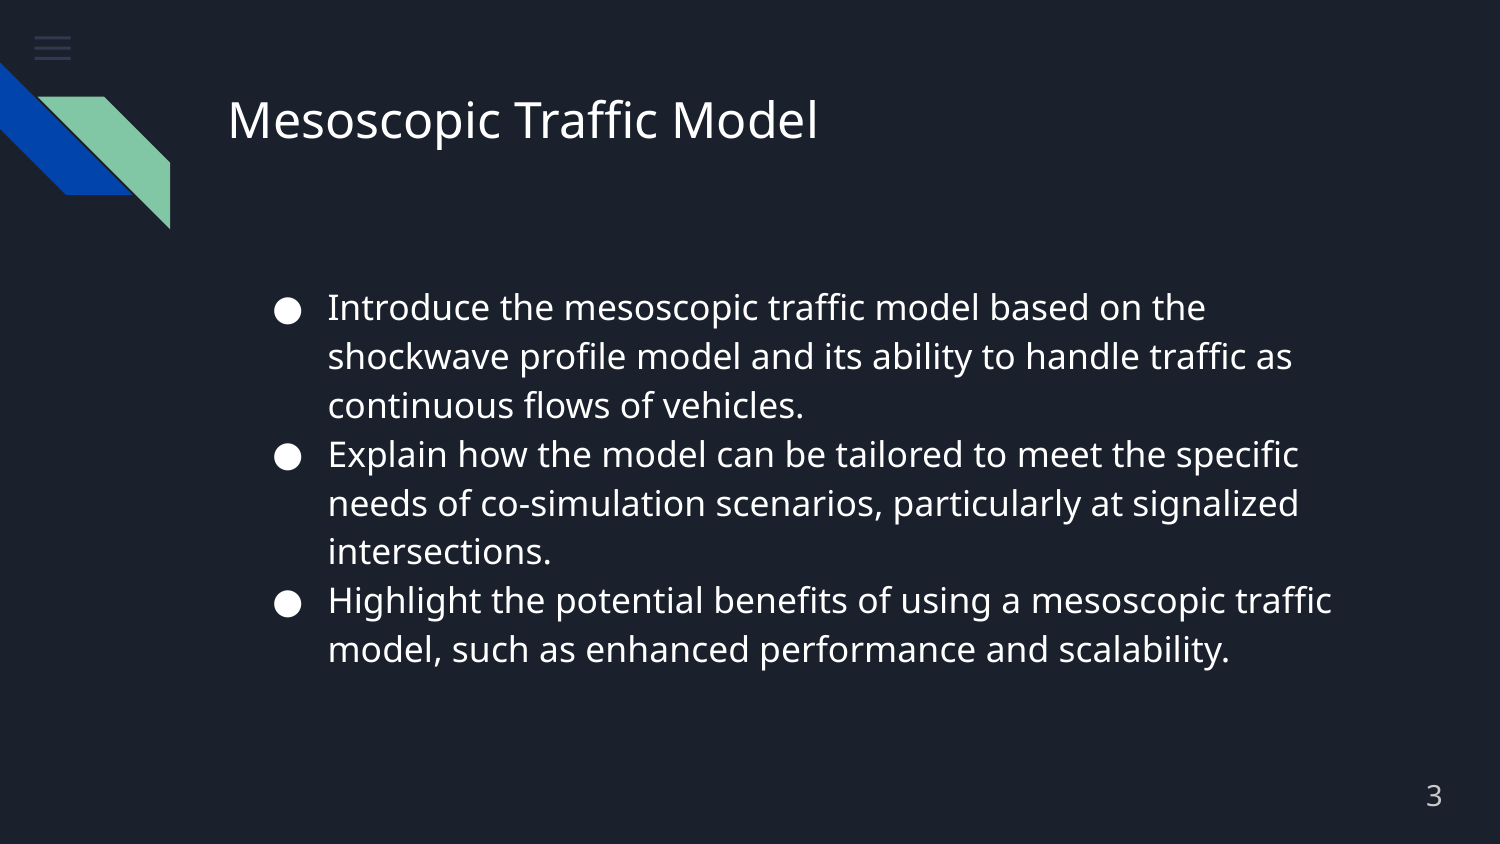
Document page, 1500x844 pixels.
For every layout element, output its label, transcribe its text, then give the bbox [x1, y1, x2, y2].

text_box Introduce the mesoscopic traffic model based on the shockwave profile model and its ability to handle traffic as continuous flows of vehicles. Explain how the model can be tailored to meet the specific needs of co-simulation scenarios, particularly at signalized intersections. Highlight the potential benefits of using a mesoscopic traffic model, such as enhanced performance and scalability. [237, 263, 1393, 688]
text_box 3 [1411, 762, 1466, 828]
title Mesoscopic Traffic Model [212, 64, 1368, 215]
